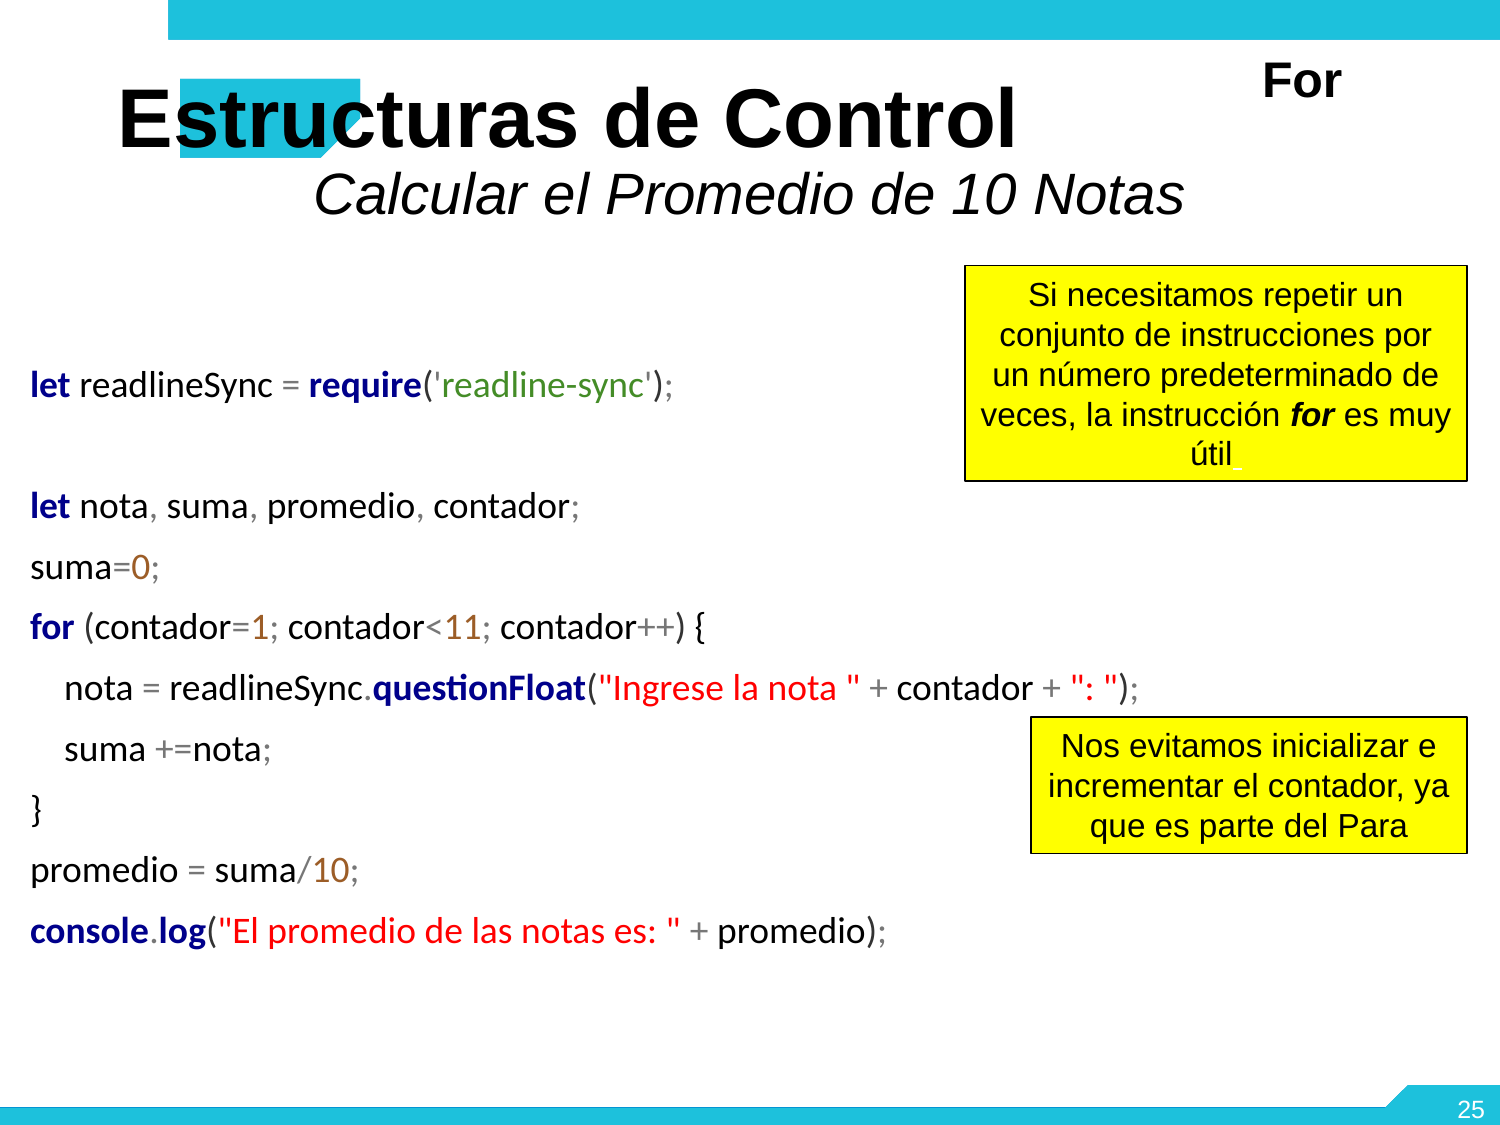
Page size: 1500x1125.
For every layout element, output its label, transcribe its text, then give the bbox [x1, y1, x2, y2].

text_box Nos evitamos inicializar e incrementar el contador, ya que es parte del Para [1215, 717, 1468, 854]
text_box For [987, 0, 1500, 166]
text_box Estructuras de Control Calcular el Promedio de 10 Notas [103, 45, 1397, 246]
text_box <number> [1408, 1078, 1500, 1125]
text_box let readlineSync = require('readline-sync'); let nota, suma, promedio, contador; suma=0; for (contador=1; contador<11; contador++) { nota = readlineSync.questionFloat("Ingrese la nota " + contador + ": "); suma +=nota; } promedio = suma/10; console.log("El promedio de las notas es: " + promedio); [15, 336, 1215, 1079]
text_box Si necesitamos repetir un conjunto de instrucciones por un número predeterminado de veces, la instrucción for es muy útil [965, 265, 1467, 481]
